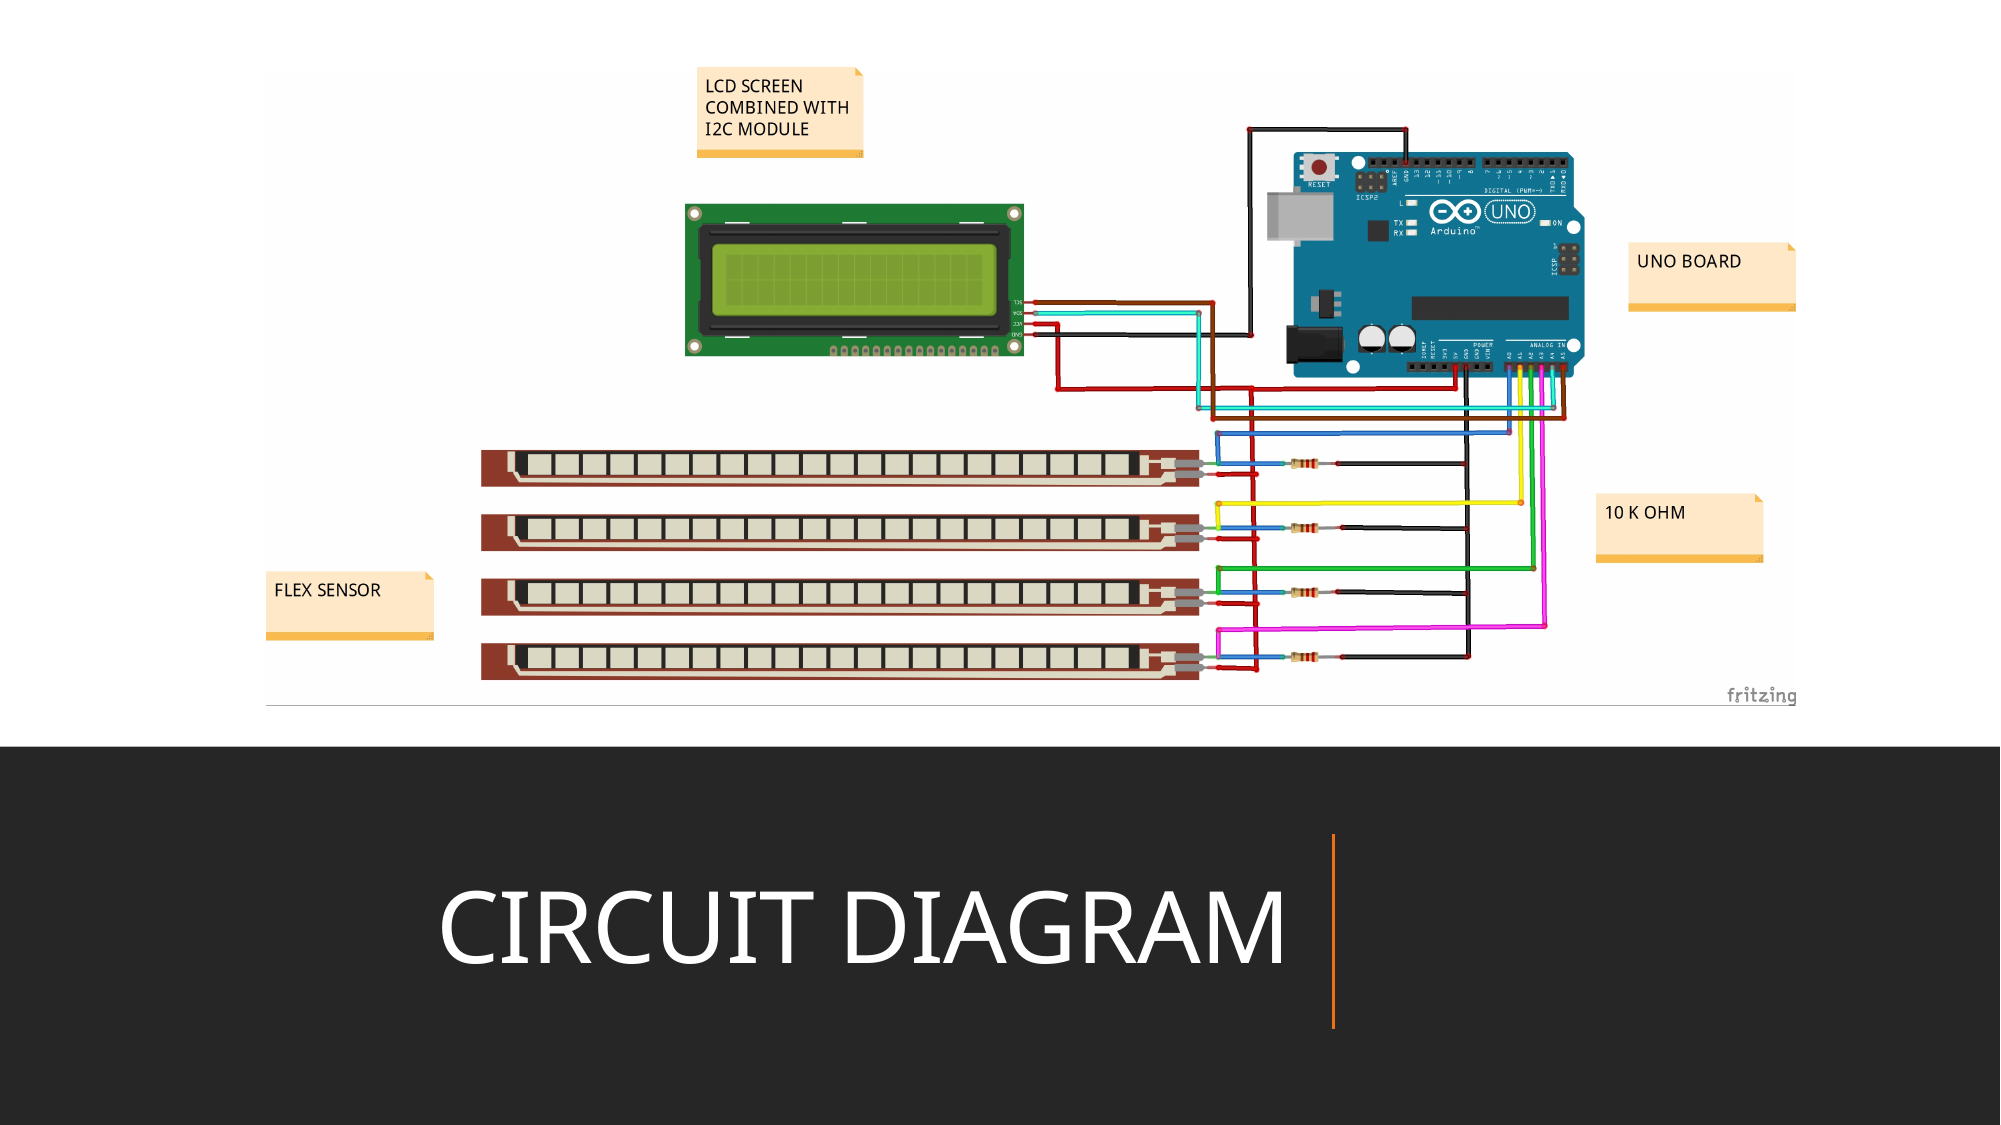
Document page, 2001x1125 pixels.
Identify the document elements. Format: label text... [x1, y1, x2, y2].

text_box [0, 0, 2000, 745]
title CIRCUIT DIAGRAM [103, 804, 1307, 1058]
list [266, 66, 1797, 707]
text_box [0, 745, 2000, 1125]
